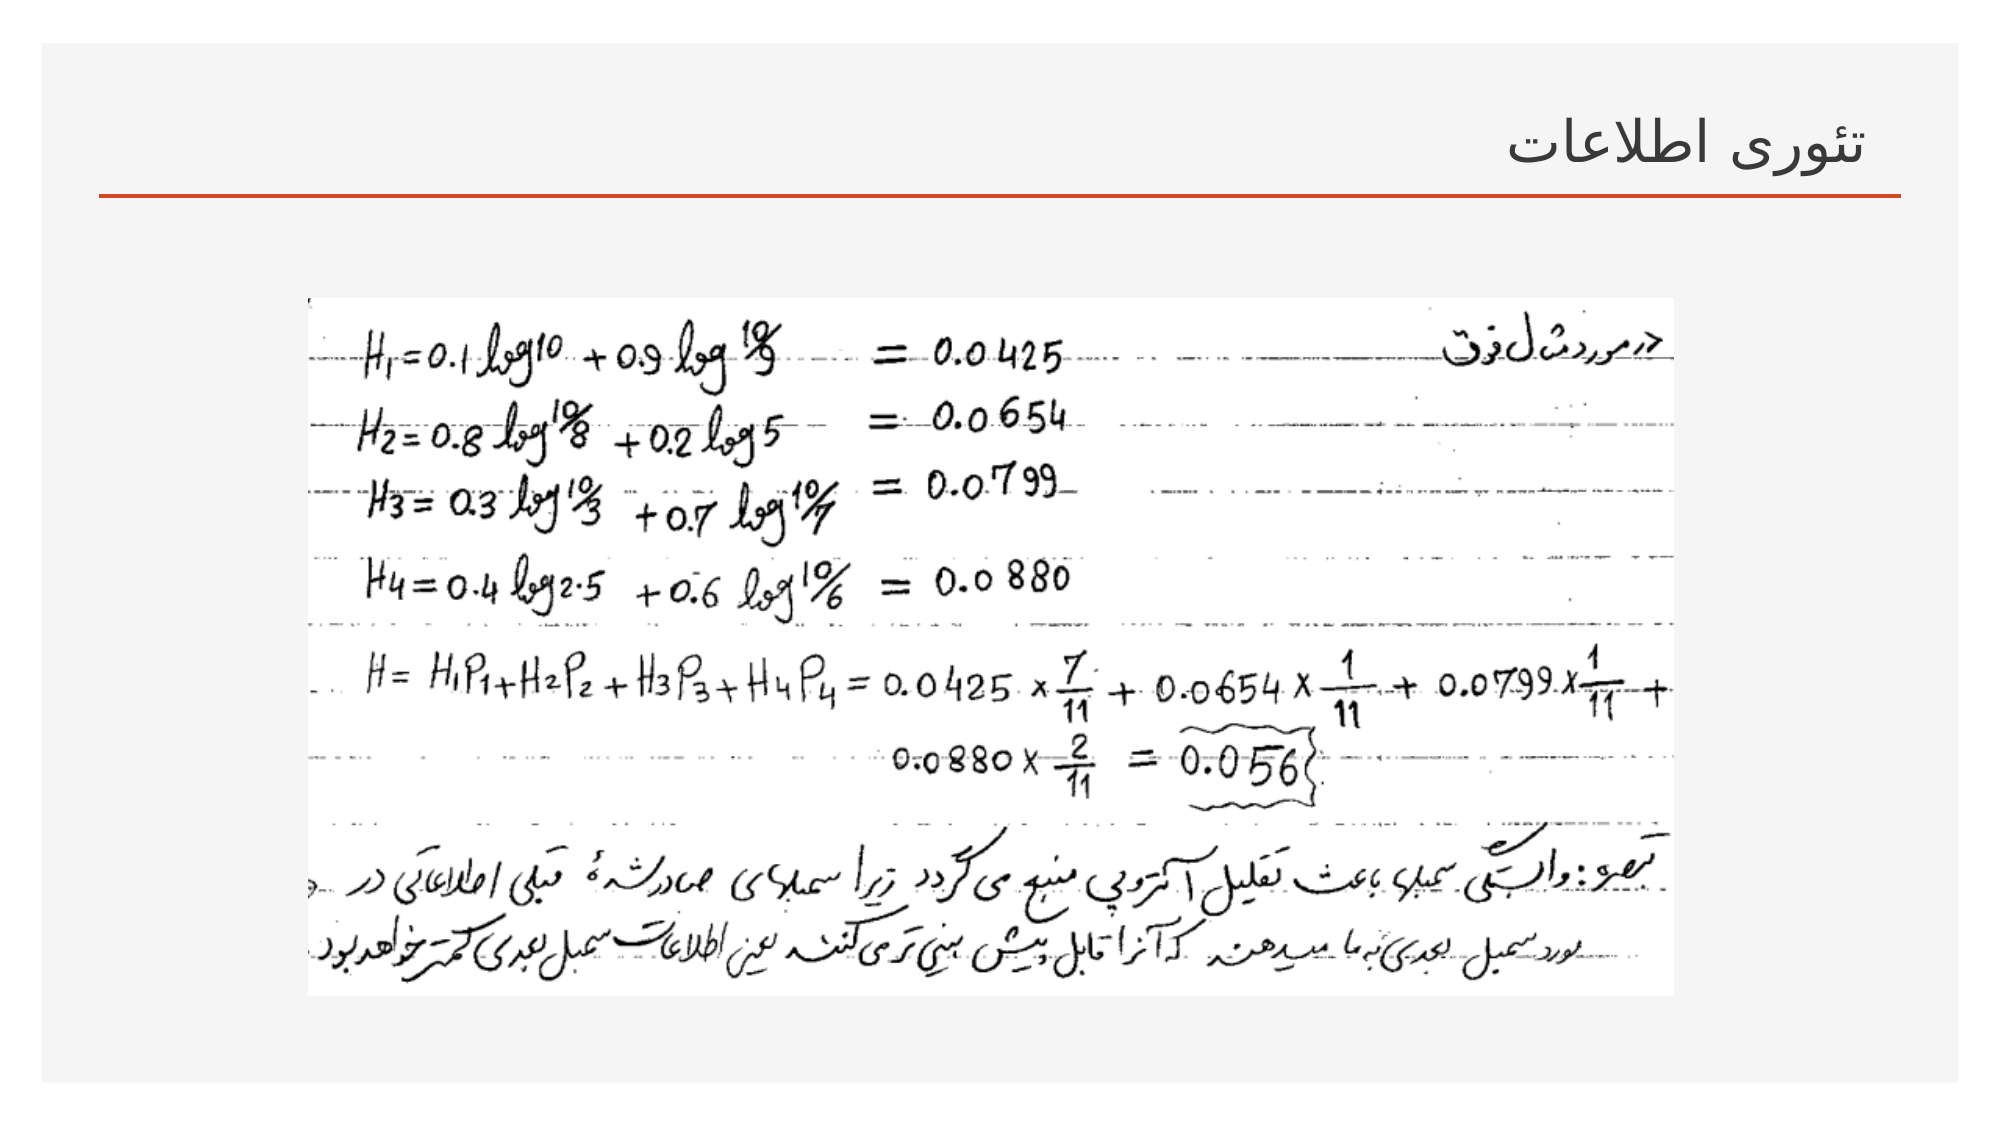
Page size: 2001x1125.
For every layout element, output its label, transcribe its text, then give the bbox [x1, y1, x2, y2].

title تئوری اطلاعات [754, 77, 1883, 182]
picture [308, 298, 1675, 996]
